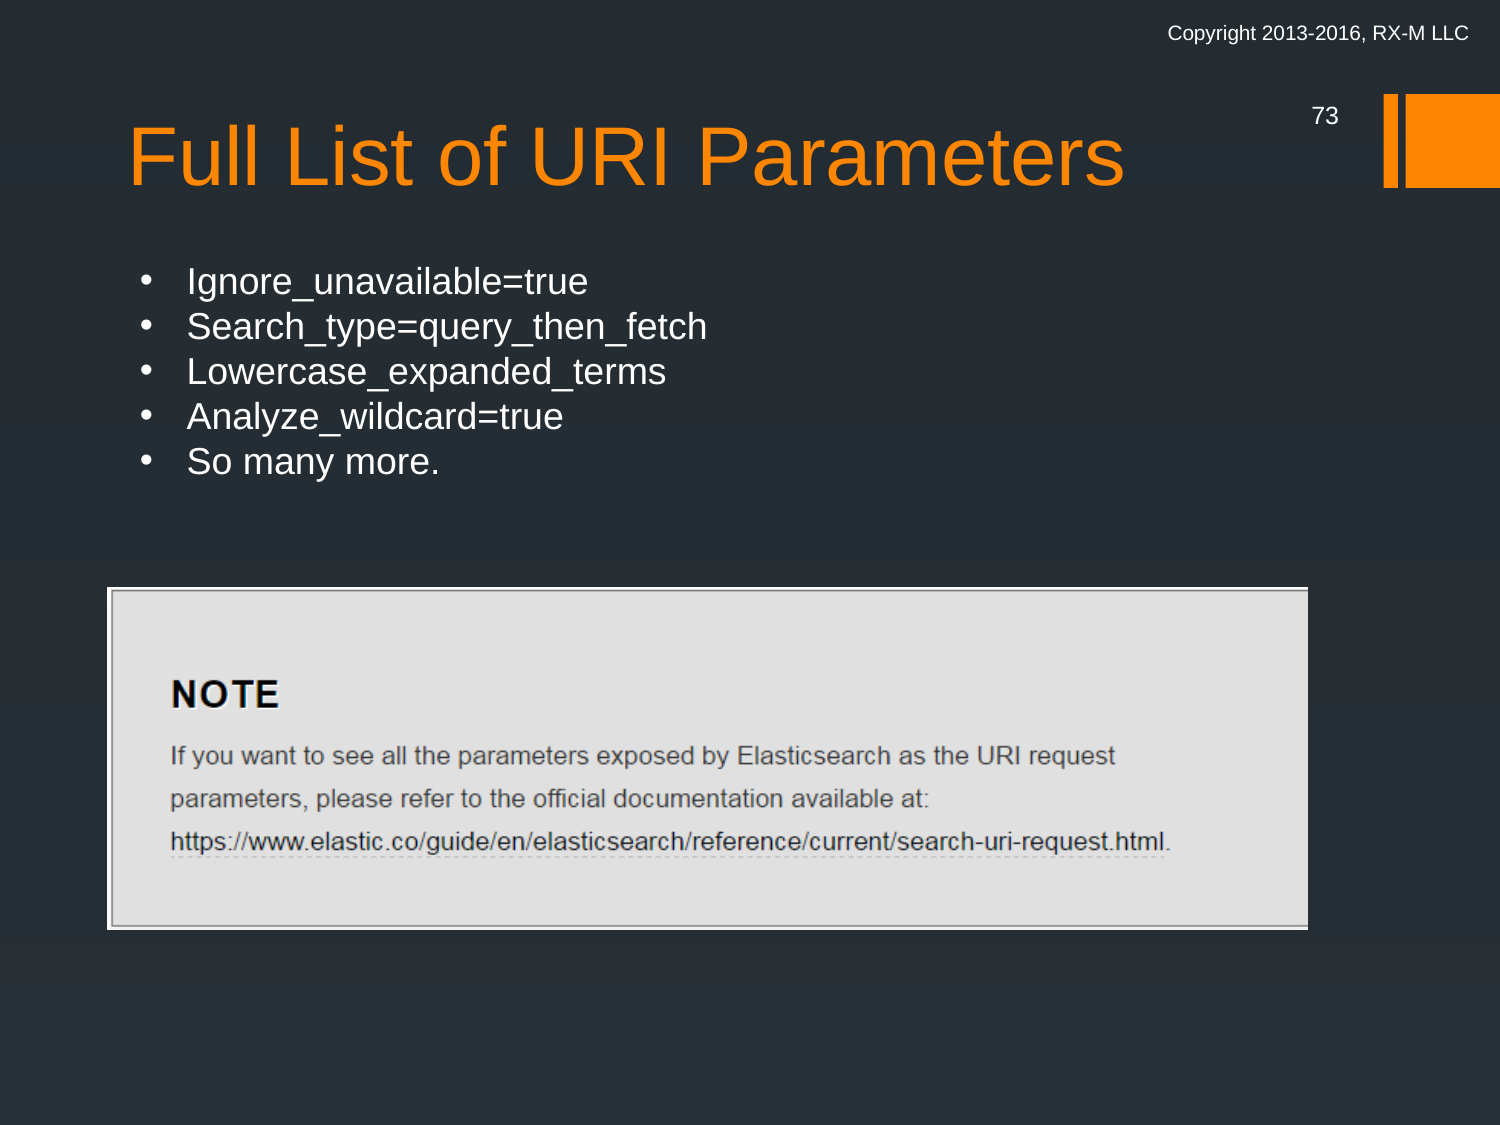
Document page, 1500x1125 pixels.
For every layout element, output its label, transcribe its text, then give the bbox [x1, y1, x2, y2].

footer Copyright 2013-2016, RX-M LLC [1115, 19, 1485, 70]
title Full List of URI Parameters [112, 20, 1388, 210]
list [107, 586, 1309, 931]
text_box Ignore_unavailable=true Search_type=query_then_fetch Lowercase_expanded_terms Analyze_wildcard=true So many more. [124, 249, 1297, 490]
slide_number 73 [1199, 90, 1355, 140]
